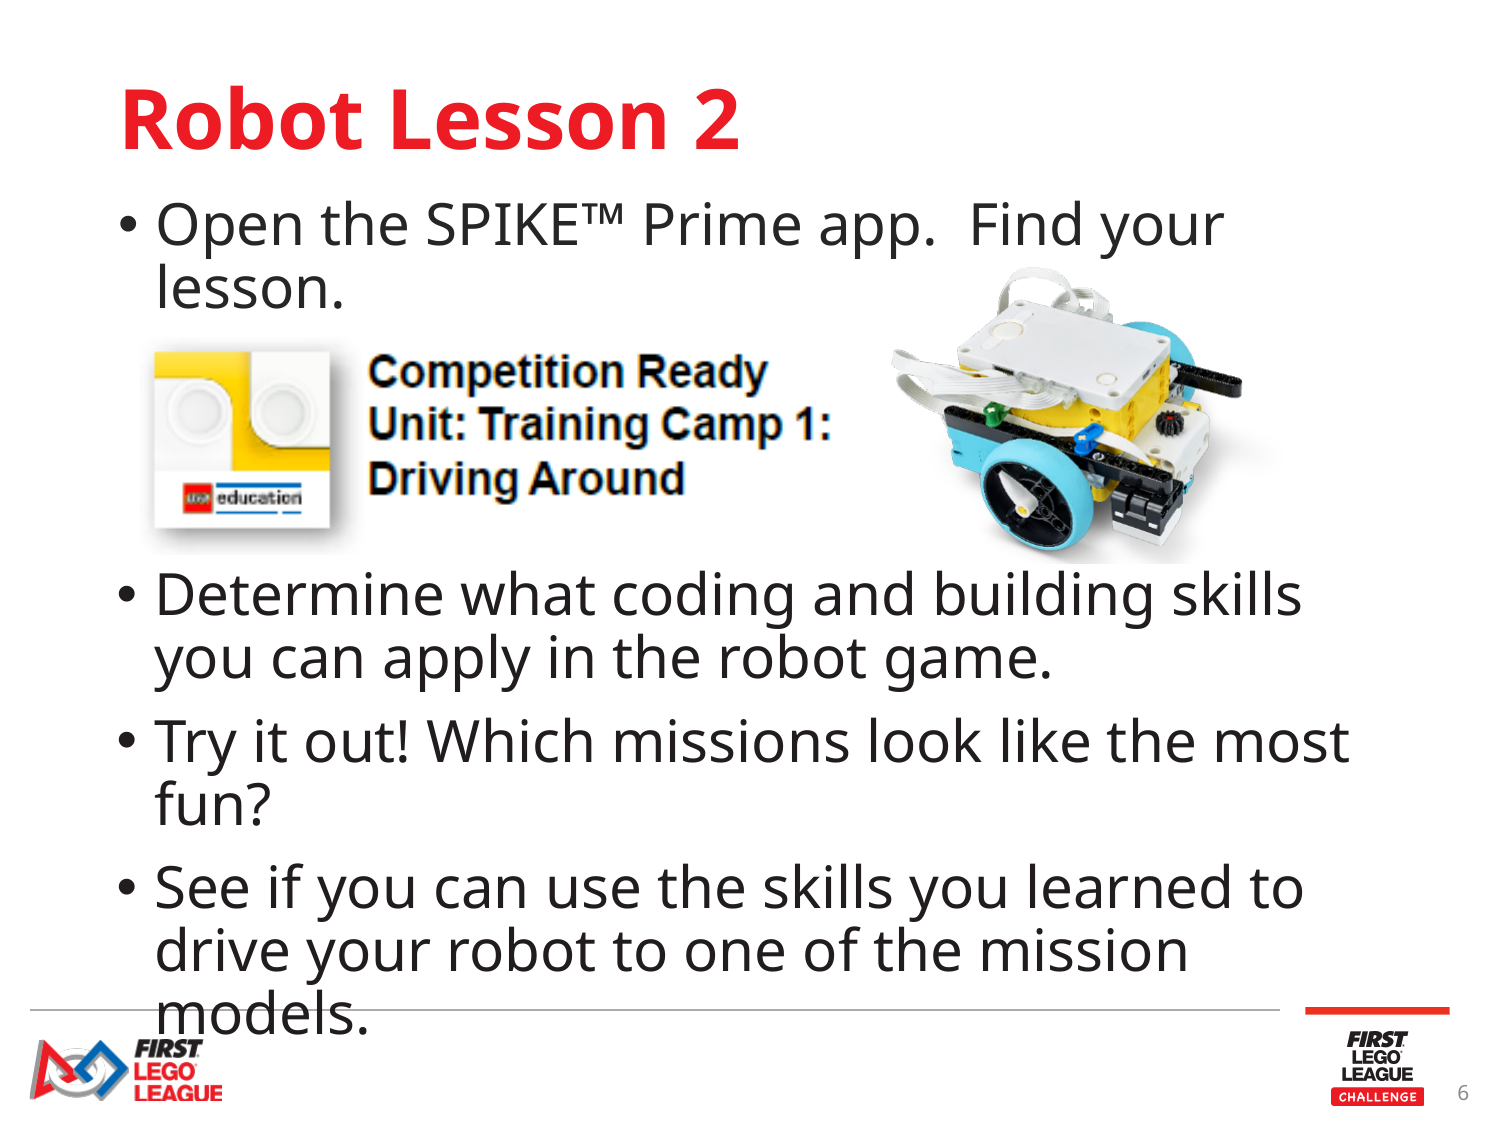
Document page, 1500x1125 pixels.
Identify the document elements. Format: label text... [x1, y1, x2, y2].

slide_number 6 [1425, 1076, 1484, 1111]
list Open the SPIKE™ Prime app. Find your lesson. [103, 188, 1368, 314]
text_box Determine what coding and building skills you can apply in the robot game. Try it out! Which missions look like the most fun? See if you can use the skills you learned to drive your robot to one of the mission models. [101, 557, 1401, 998]
title Robot Lesson 2 [103, 59, 1397, 185]
picture [103, 263, 1307, 564]
